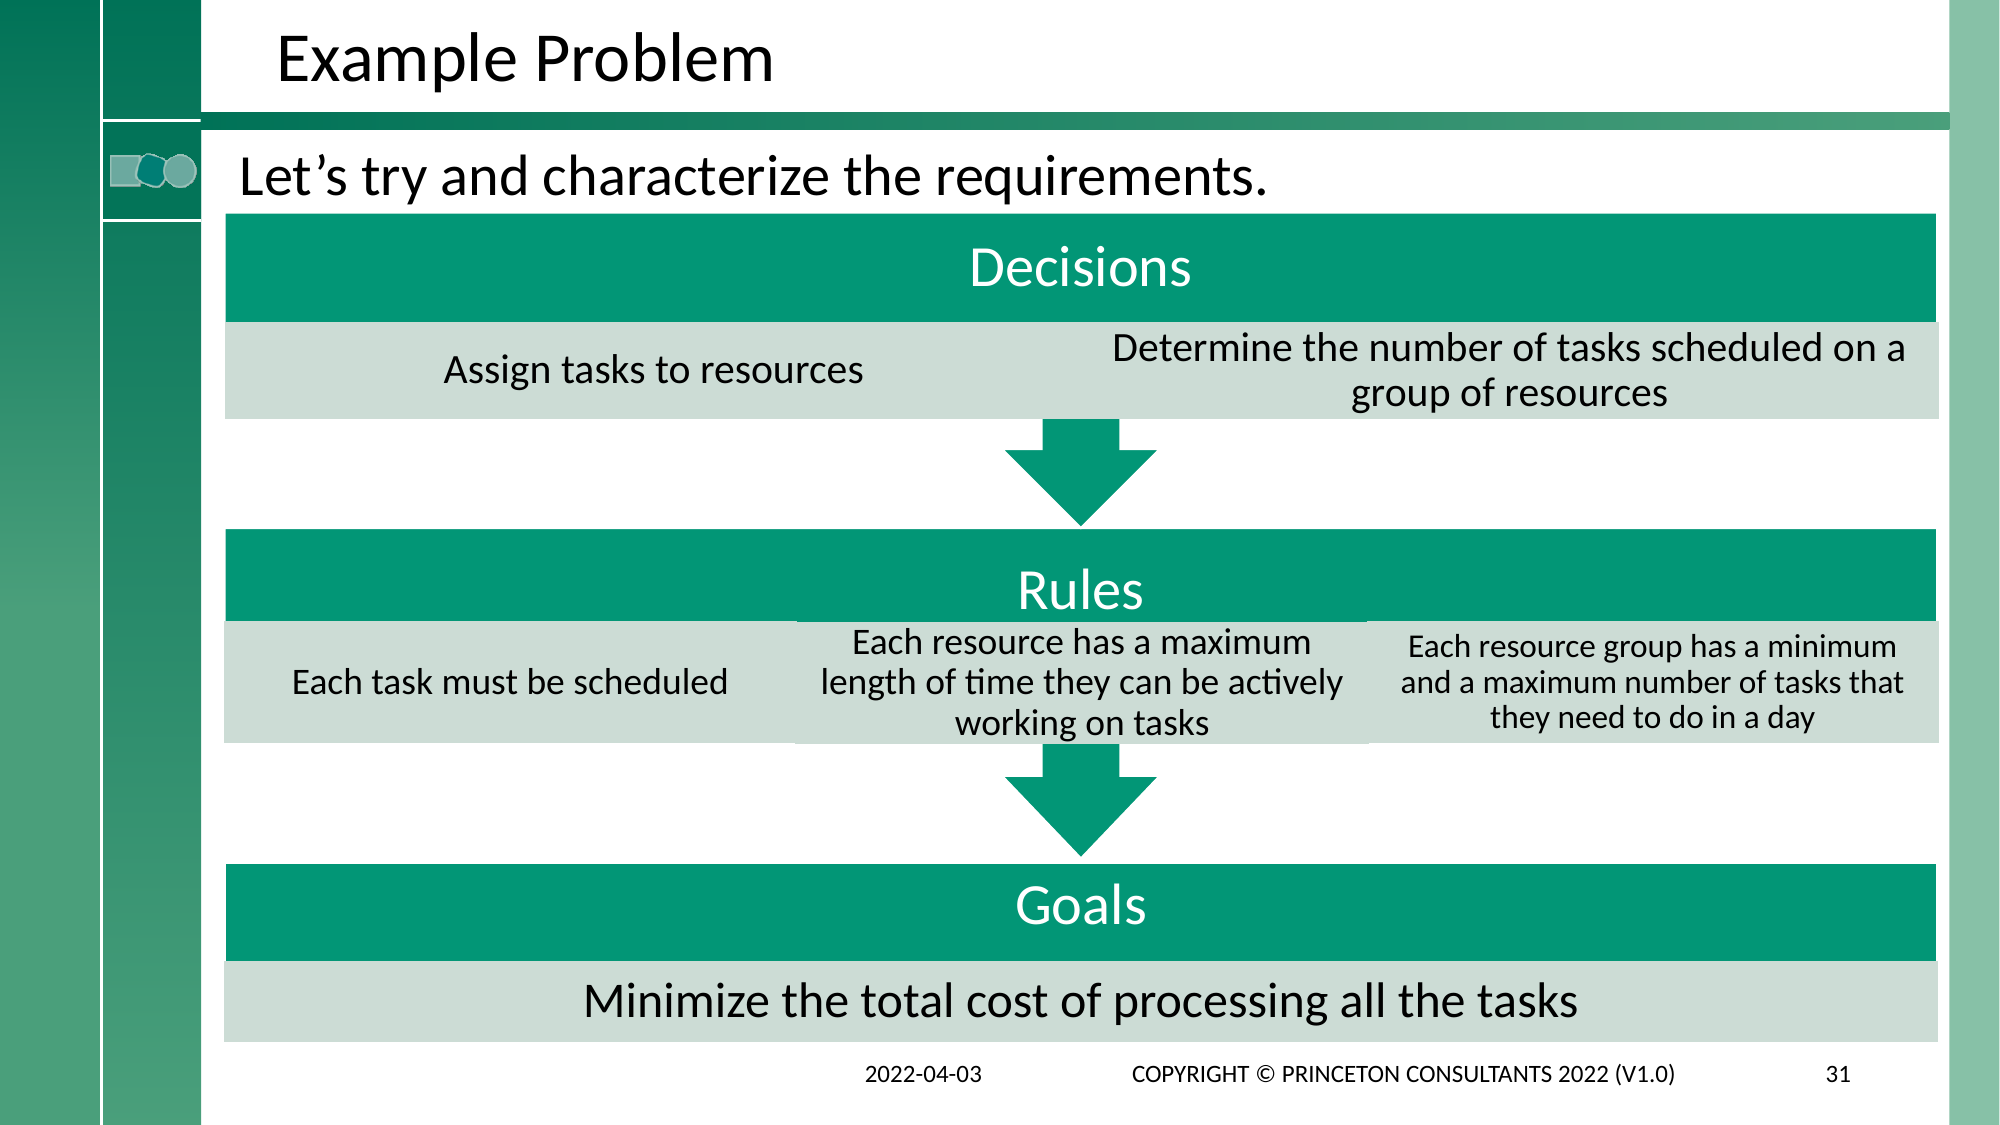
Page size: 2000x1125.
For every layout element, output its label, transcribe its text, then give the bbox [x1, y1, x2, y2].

text_box Each resource group has a minimum and a maximum number of tasks that they need to do in a day [1367, 621, 1939, 743]
text_box Minimize the total cost of processing all the tasks [224, 961, 1938, 1042]
slide_number 31 [1766, 1044, 1867, 1103]
text_box Determine the number of tasks scheduled on a group of resources [1080, 322, 1939, 419]
title Example Problem [261, 12, 1867, 105]
text_box Rules [999, 744, 1163, 860]
text_box Decisions [999, 419, 1163, 530]
text_box Each task must be scheduled [224, 621, 797, 743]
picture [105, 149, 201, 192]
footer Copyright © Princeton Consultants 2022 (V1.0) [1074, 1044, 1734, 1103]
text_box Rules [223, 527, 1939, 744]
text_box Goals [224, 861, 1938, 961]
text_box Decisions [223, 211, 1939, 419]
text_box Each resource has a maximum length of time they can be actively working on tasks [795, 622, 1369, 744]
list Let’s try and characterize the requirements. [224, 137, 1830, 211]
text_box Assign tasks to resources [225, 322, 1080, 419]
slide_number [849, 1044, 1050, 1103]
